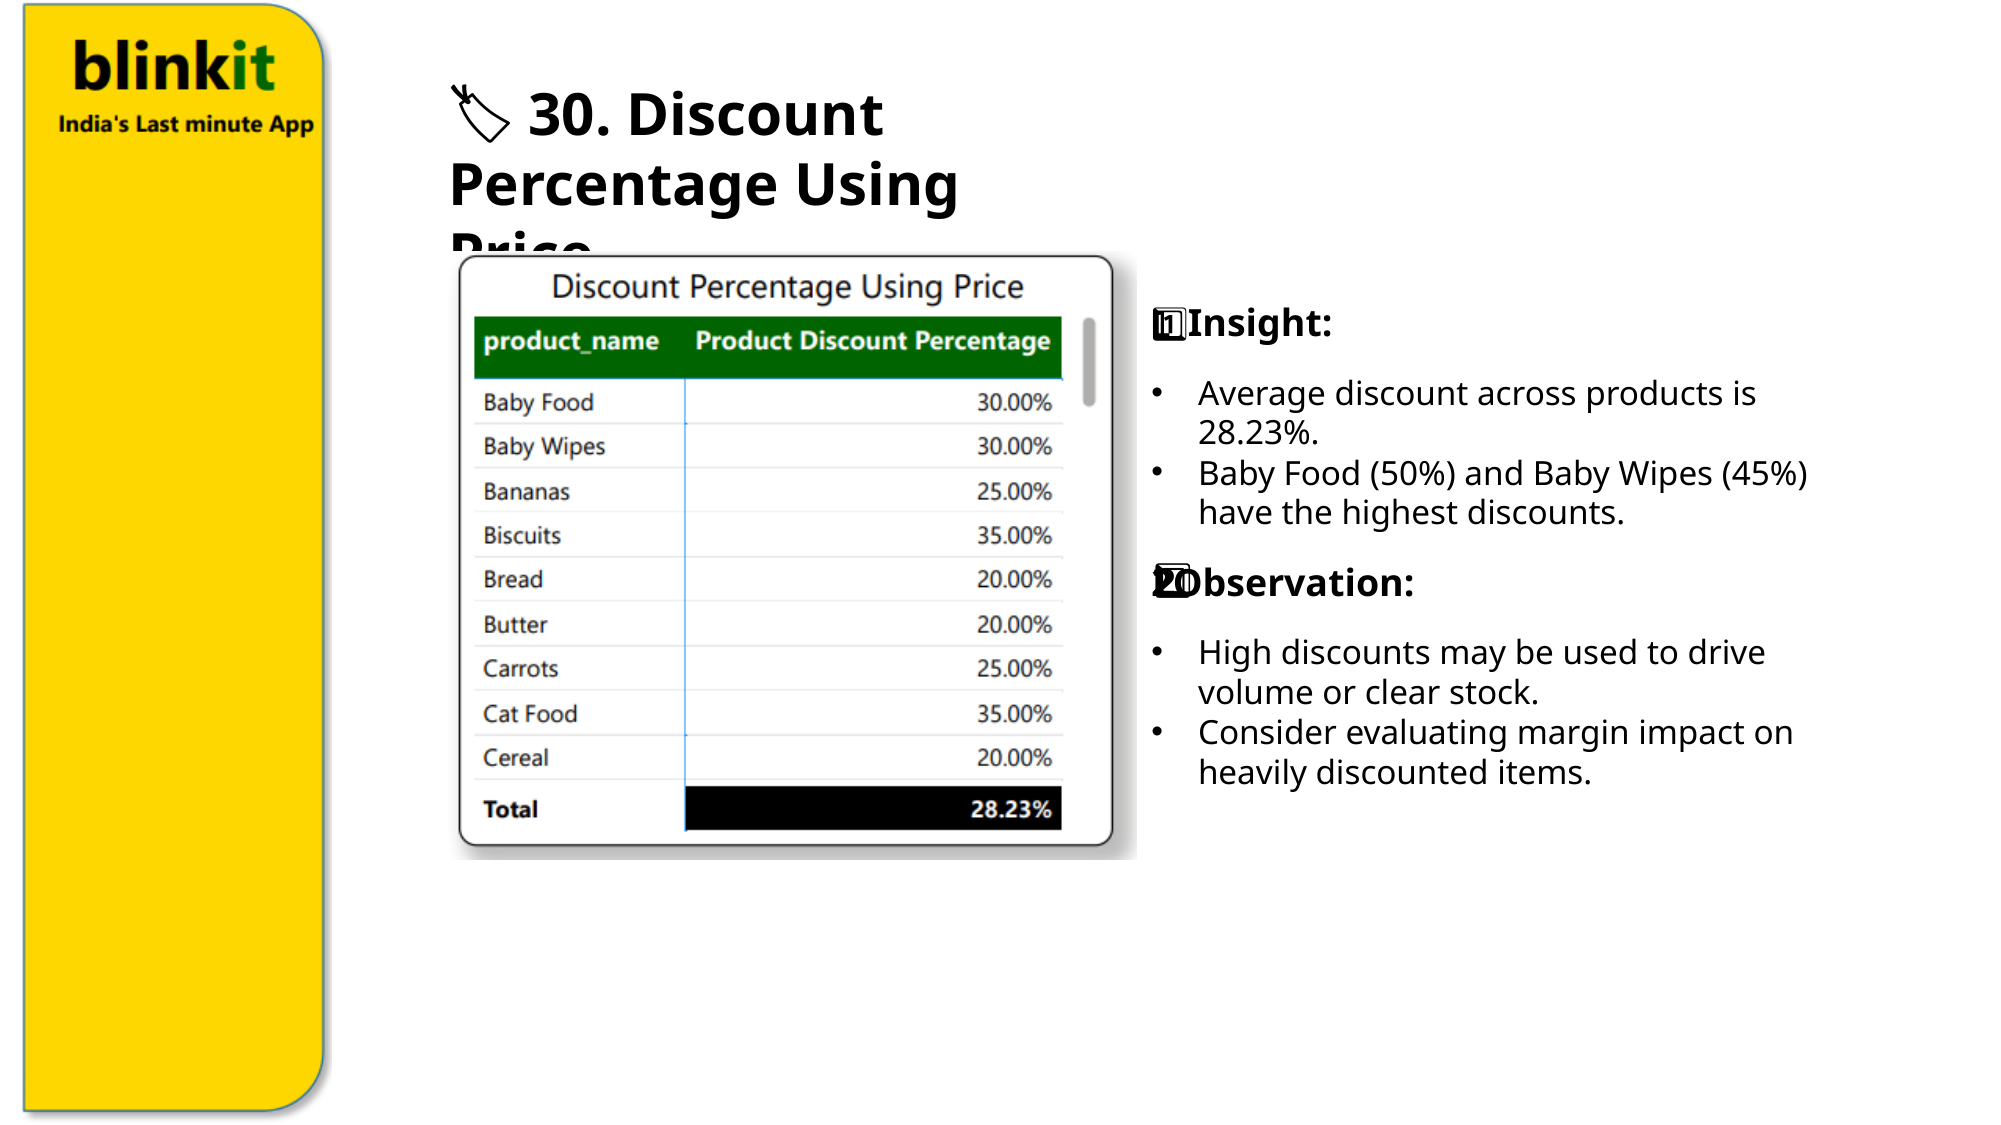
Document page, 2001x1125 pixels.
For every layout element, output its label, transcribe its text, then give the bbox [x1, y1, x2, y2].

text_box 🏷️ 30. Discount Percentage Using Price [433, 69, 1121, 295]
picture [448, 251, 1137, 860]
text_box 1️⃣Insight: Average discount across products is 28.23%. Baby Food (50%) and Baby Wipes (45%) have the highest discounts. 2️⃣Observation: High discounts may be used to drive volume or clear stock. Consider evaluating margin impact on heavily discounted items. [1137, 252, 1827, 799]
picture [20, 0, 332, 1125]
